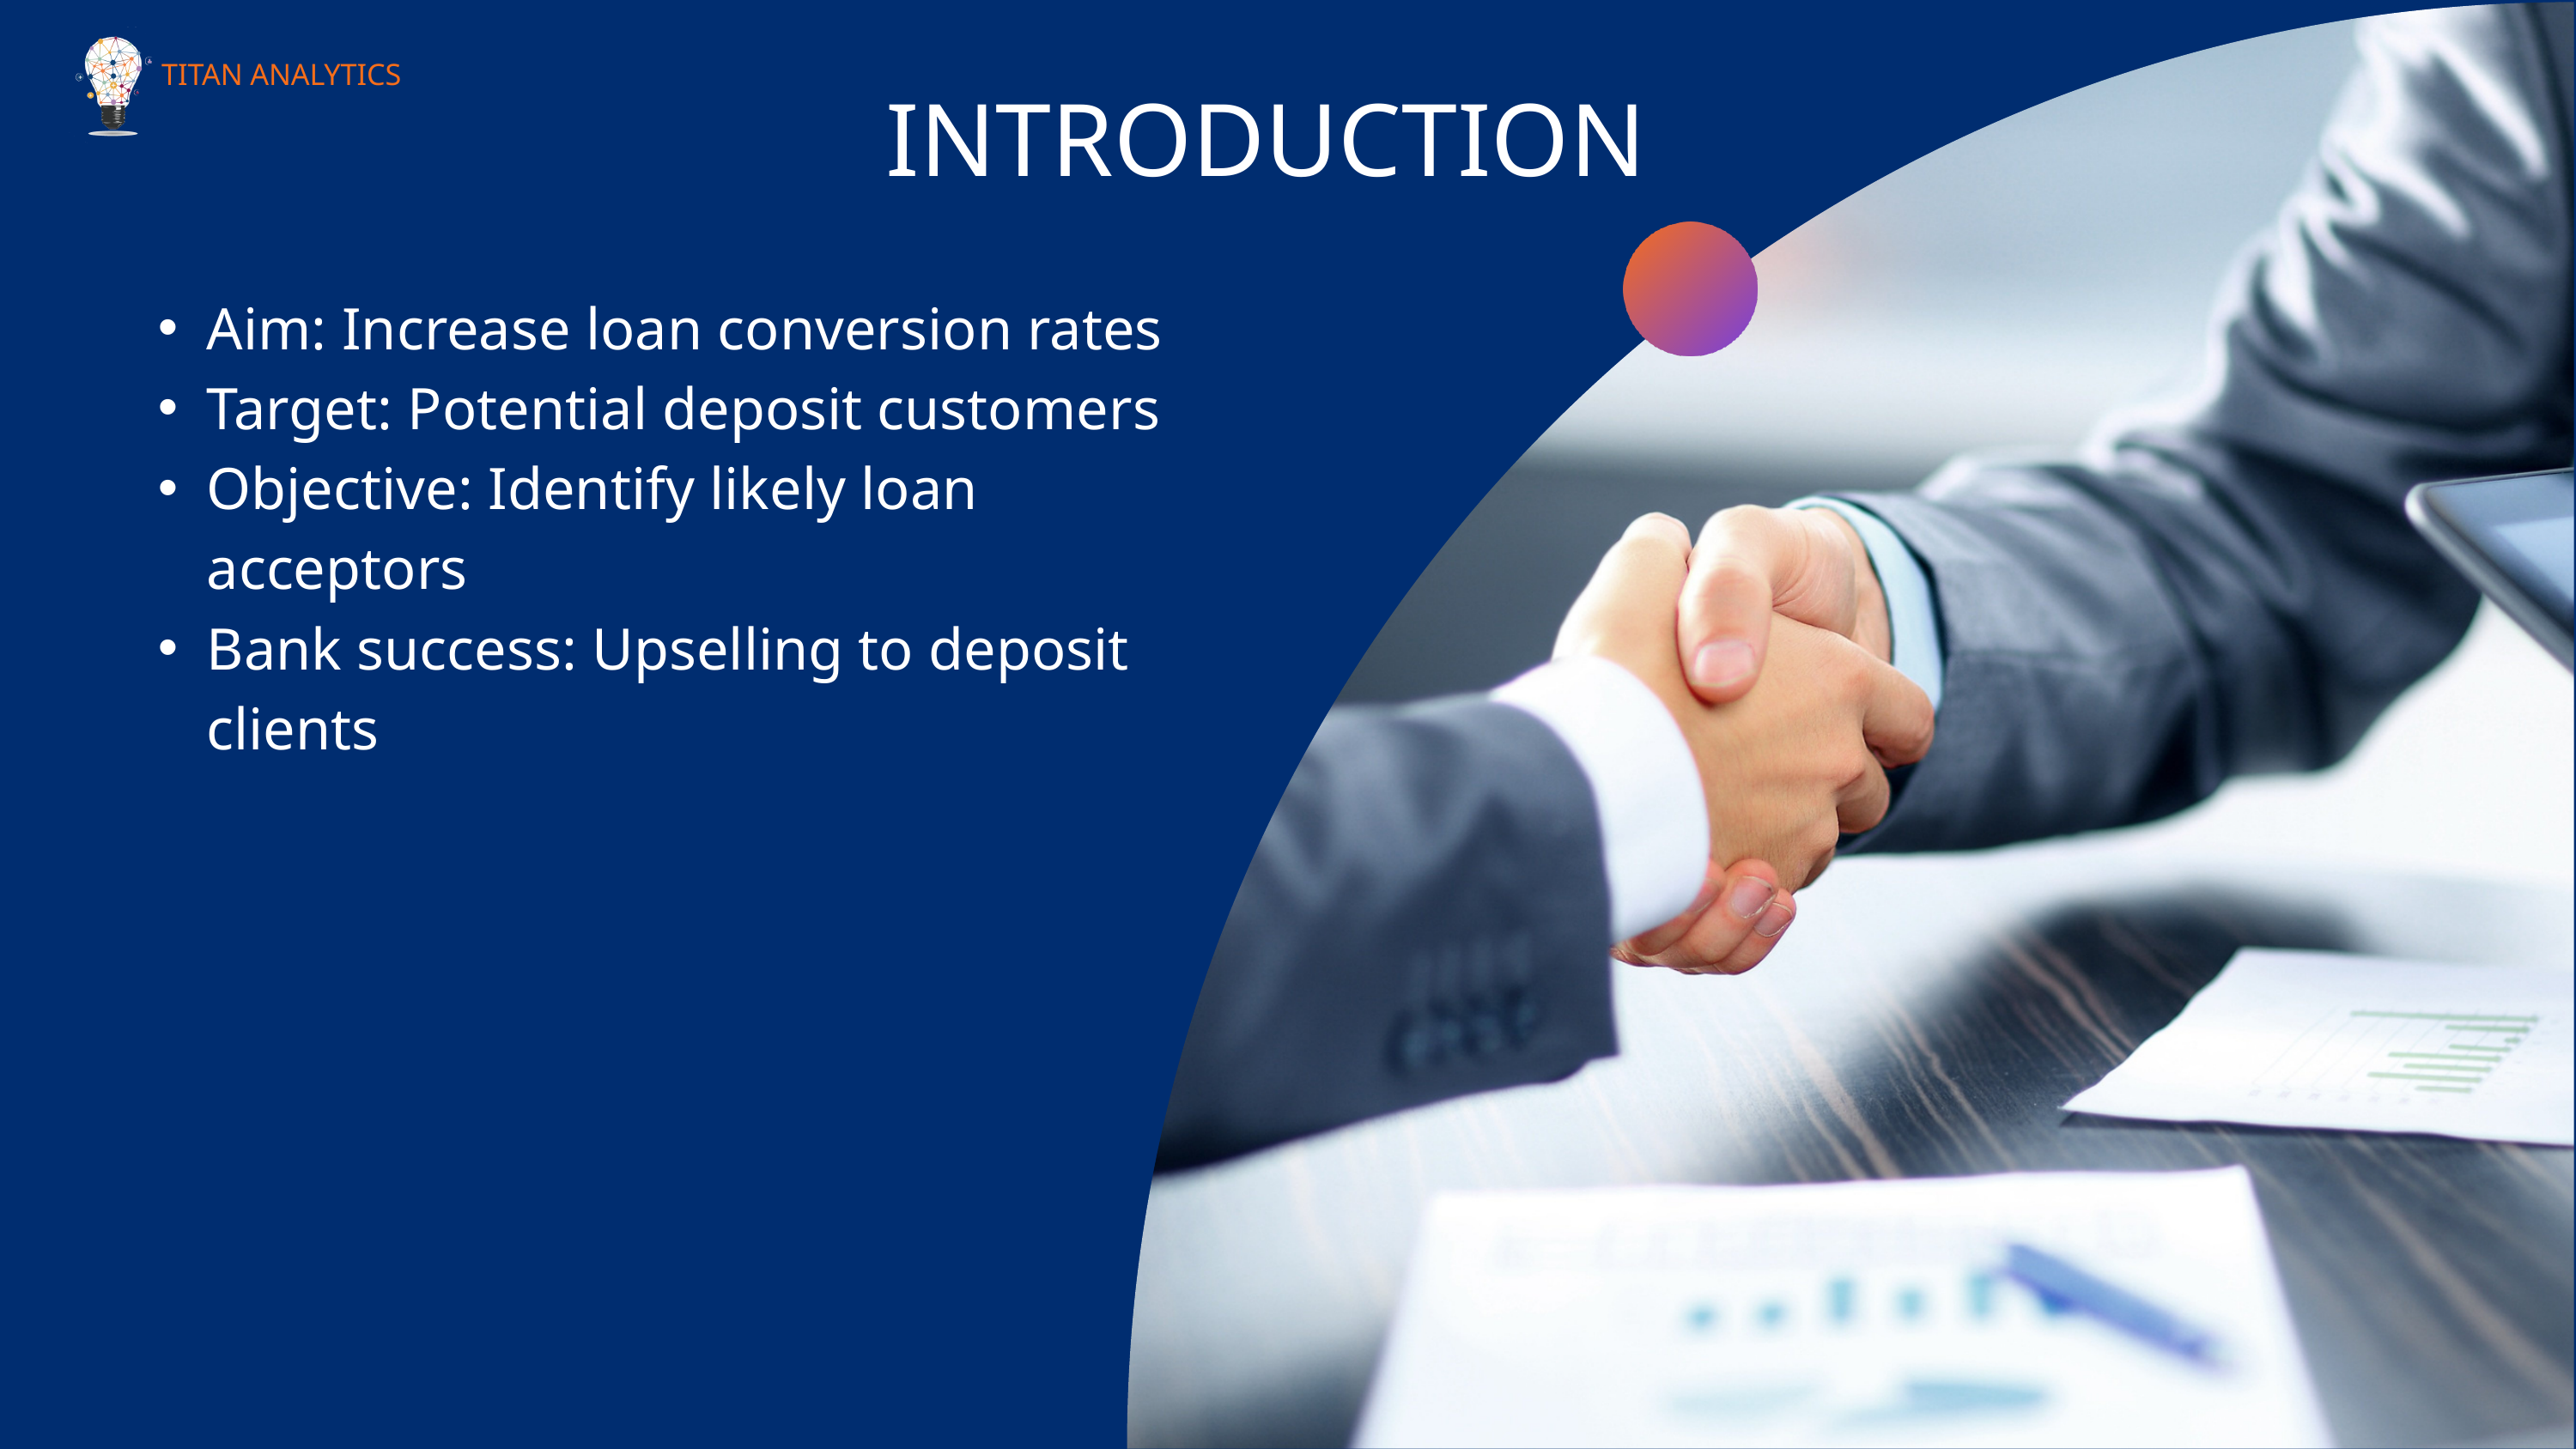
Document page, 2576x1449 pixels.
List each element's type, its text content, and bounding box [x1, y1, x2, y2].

picture [1622, 221, 1758, 356]
picture [46, 24, 173, 145]
text_box Aim: Increase loan conversion rates Target: Potential deposit customers Objective: Identify likely loan acceptors Bank success: Upselling to deposit clients [109, 280, 1122, 842]
text_box INTRODUCTION [885, 76, 1122, 197]
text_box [1127, 2, 2574, 1449]
text_box TITAN ANALYTICS [176, 50, 423, 92]
